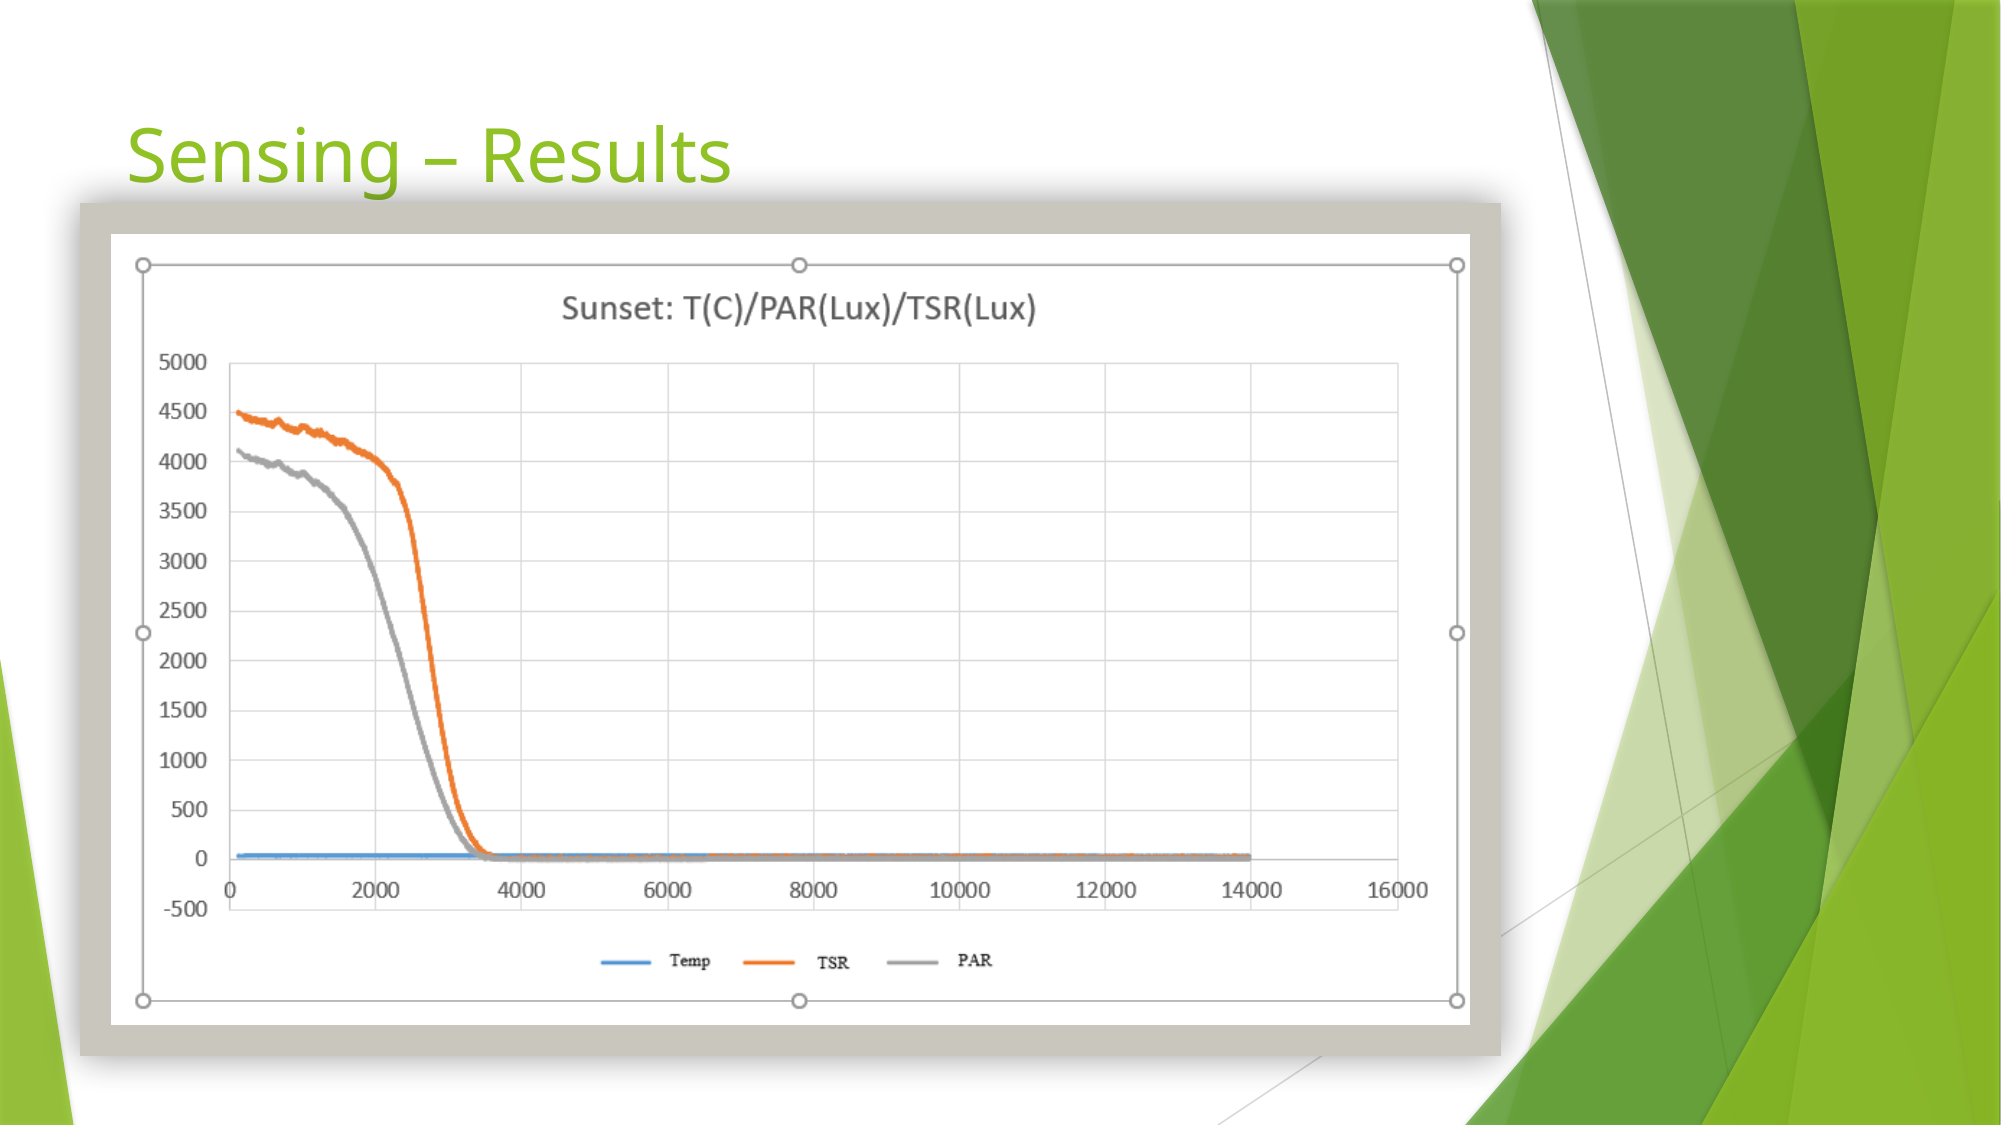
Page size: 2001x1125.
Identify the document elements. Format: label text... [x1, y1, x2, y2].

picture [110, 233, 1471, 1026]
title Sensing – Results [111, 99, 1522, 203]
